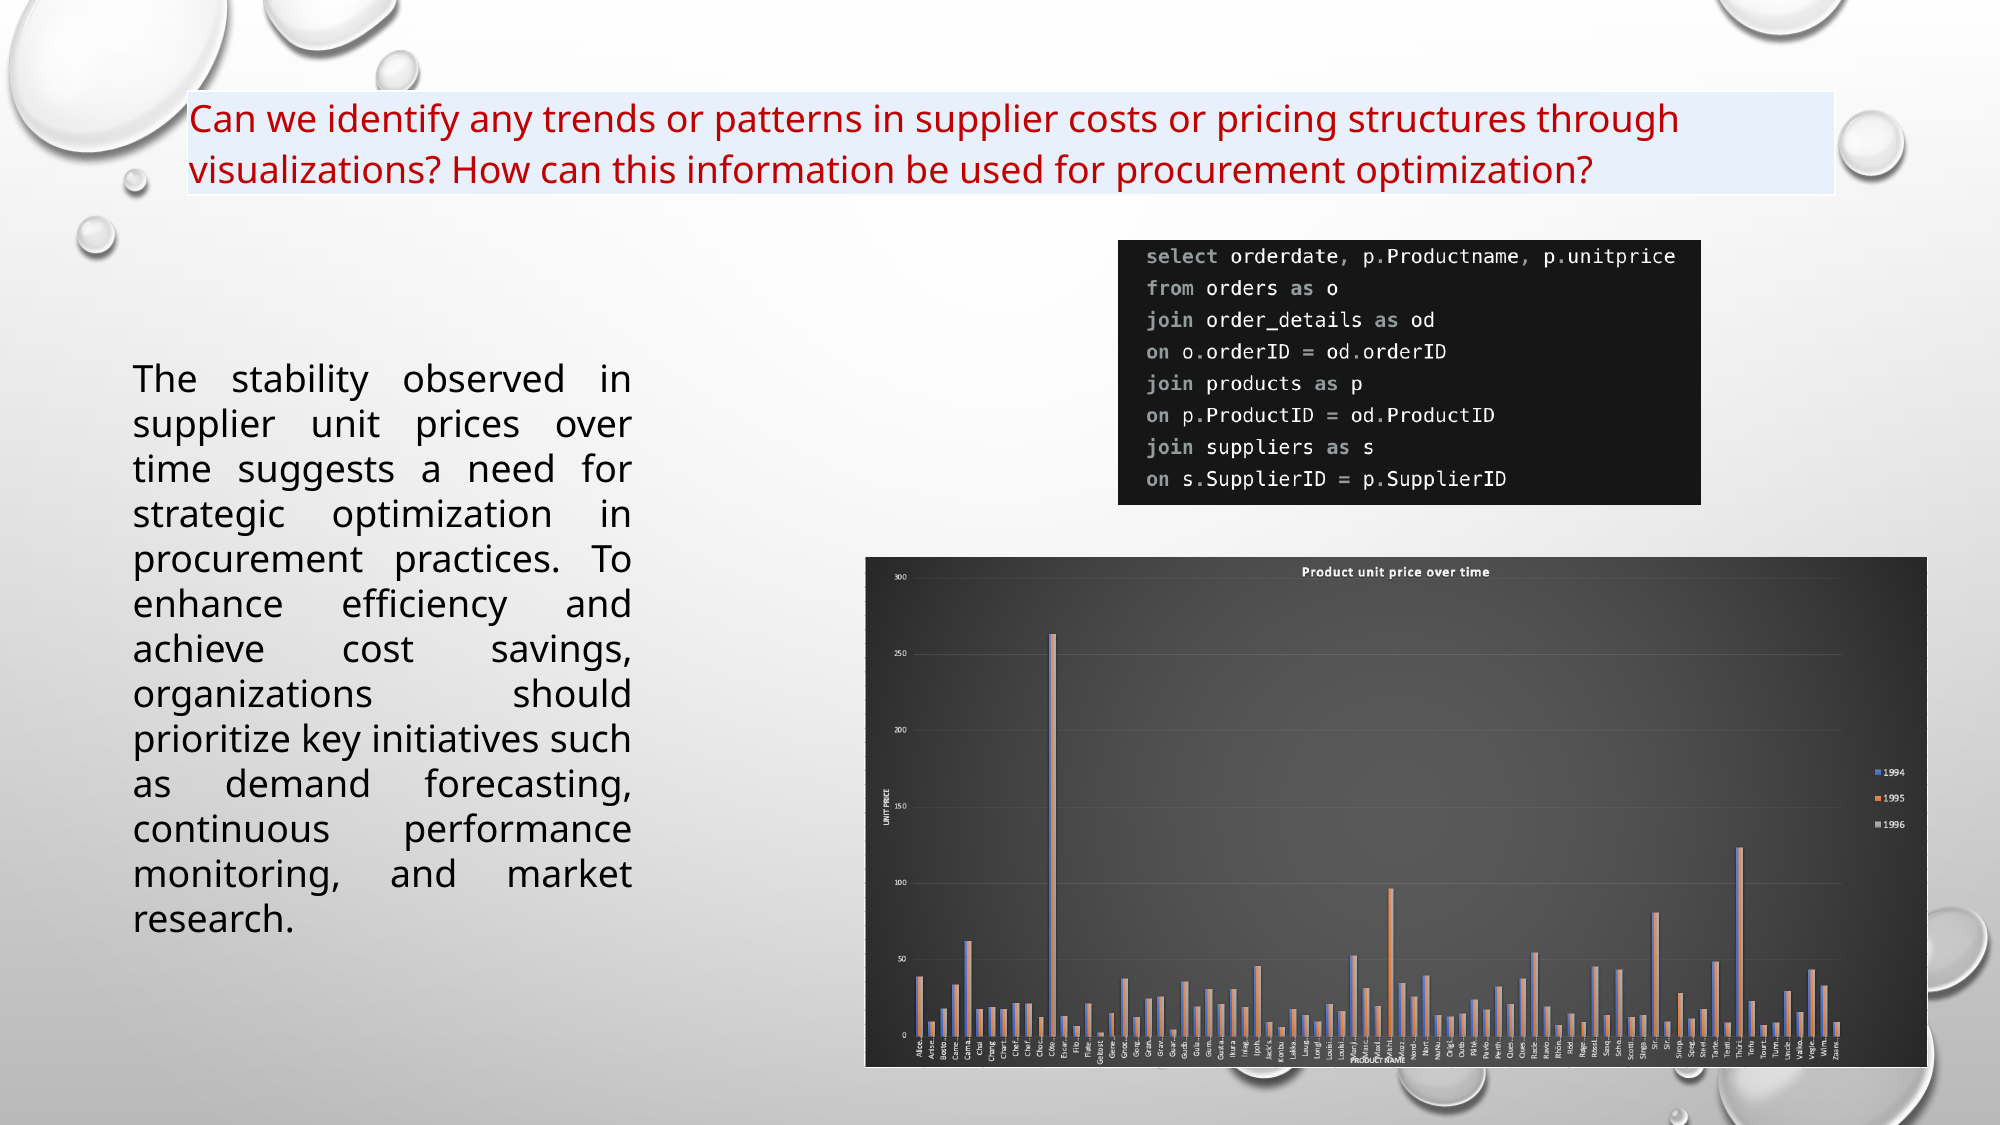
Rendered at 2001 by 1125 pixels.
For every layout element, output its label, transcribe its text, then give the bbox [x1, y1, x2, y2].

table_header Can we identify any trends or patterns in supplier costs or pricing structures through visualizations? How can this information be used for procurement optimization? [188, 92, 1834, 194]
picture [0, 0, 2000, 1125]
text_box The stability observed in supplier unit prices over time suggests a need for strategic optimization in procurement practices. To enhance efficiency and achieve cost savings, organizations should prioritize key initiatives such as demand forecasting, continuous performance monitoring, and market research. [117, 347, 648, 948]
